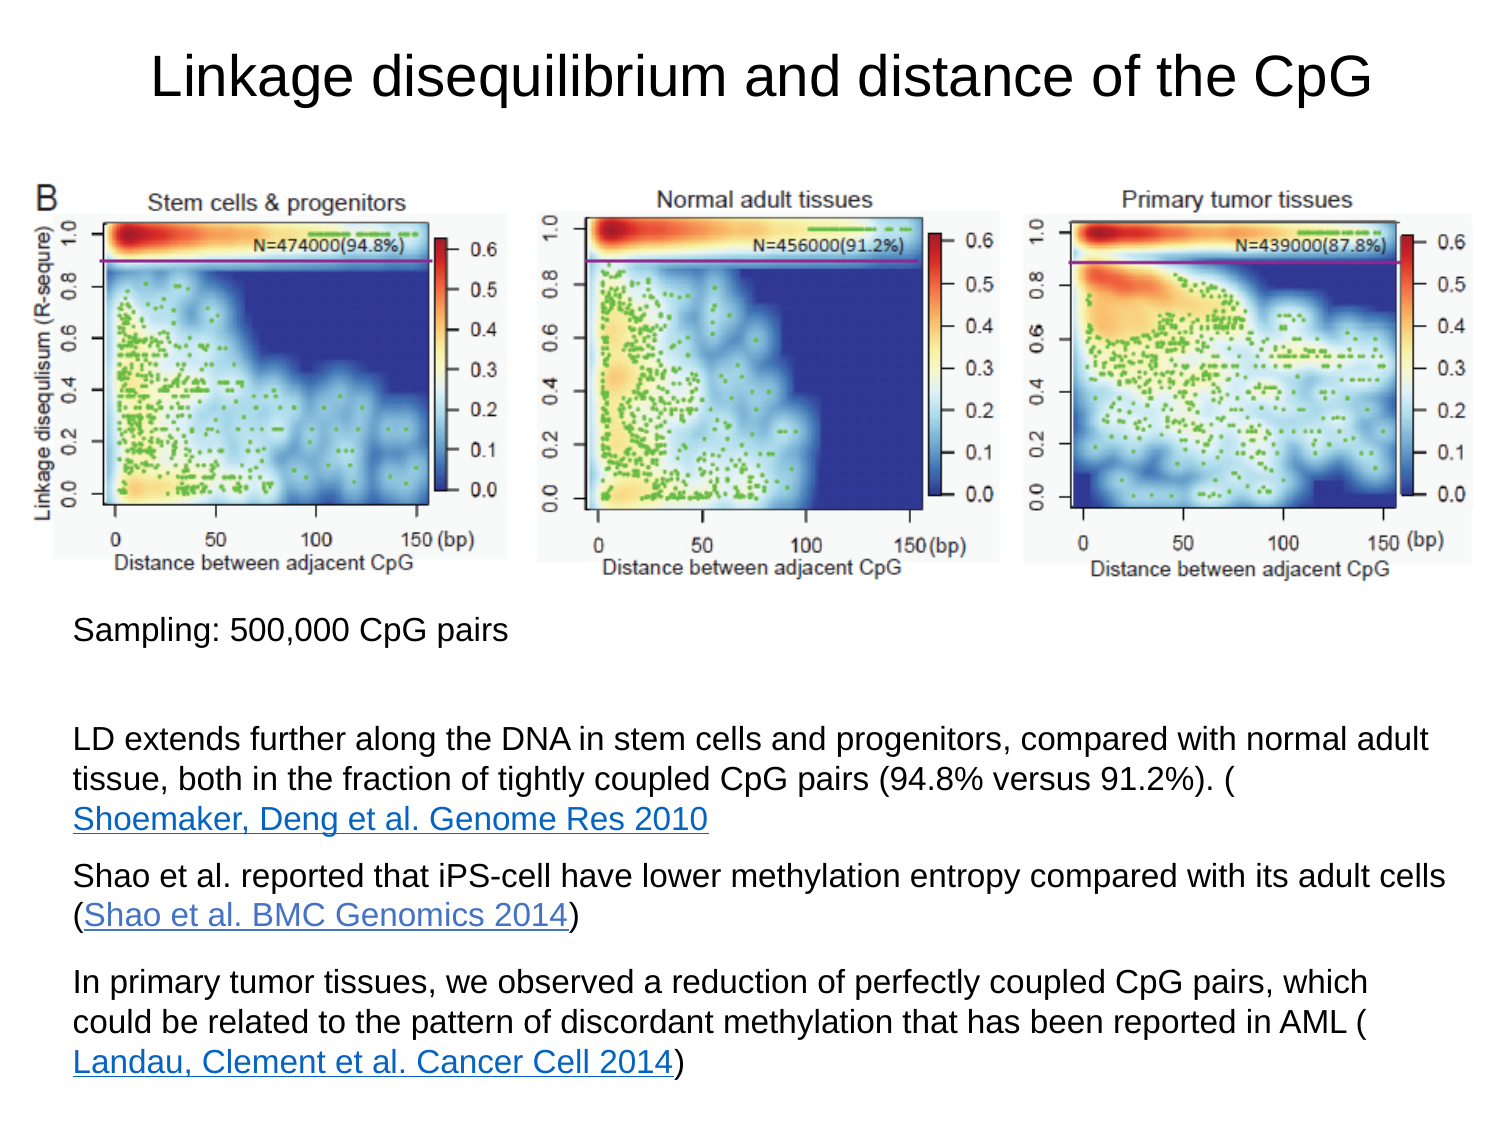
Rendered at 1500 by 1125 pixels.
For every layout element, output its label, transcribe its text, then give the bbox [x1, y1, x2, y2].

text_box Linkage disequilibrium and distance of the CpG [6, 31, 1500, 116]
picture [17, 175, 1500, 589]
text_box LD extends further along the DNA in stem cells and progenitors, compared with normal adult tissue, both in the fraction of tightly coupled CpG pairs (94.8% versus 91.2%). (Shoemaker, Deng et al. Genome Res 2010 [57, 710, 1468, 845]
text_box Sampling: 500,000 CpG pairs [57, 601, 545, 656]
text_box In primary tumor tissues, we observed a reduction of perfectly coupled CpG pairs, which could be related to the pattern of discordant methylation that has been reported in AML (Landau, Clement et al. Cancer Cell 2014) [57, 953, 1453, 1125]
text_box Shao et al. reported that iPS-cell have lower methylation entropy compared with its adult cells (Shao et al. BMC Genomics 2014) [57, 846, 1500, 981]
